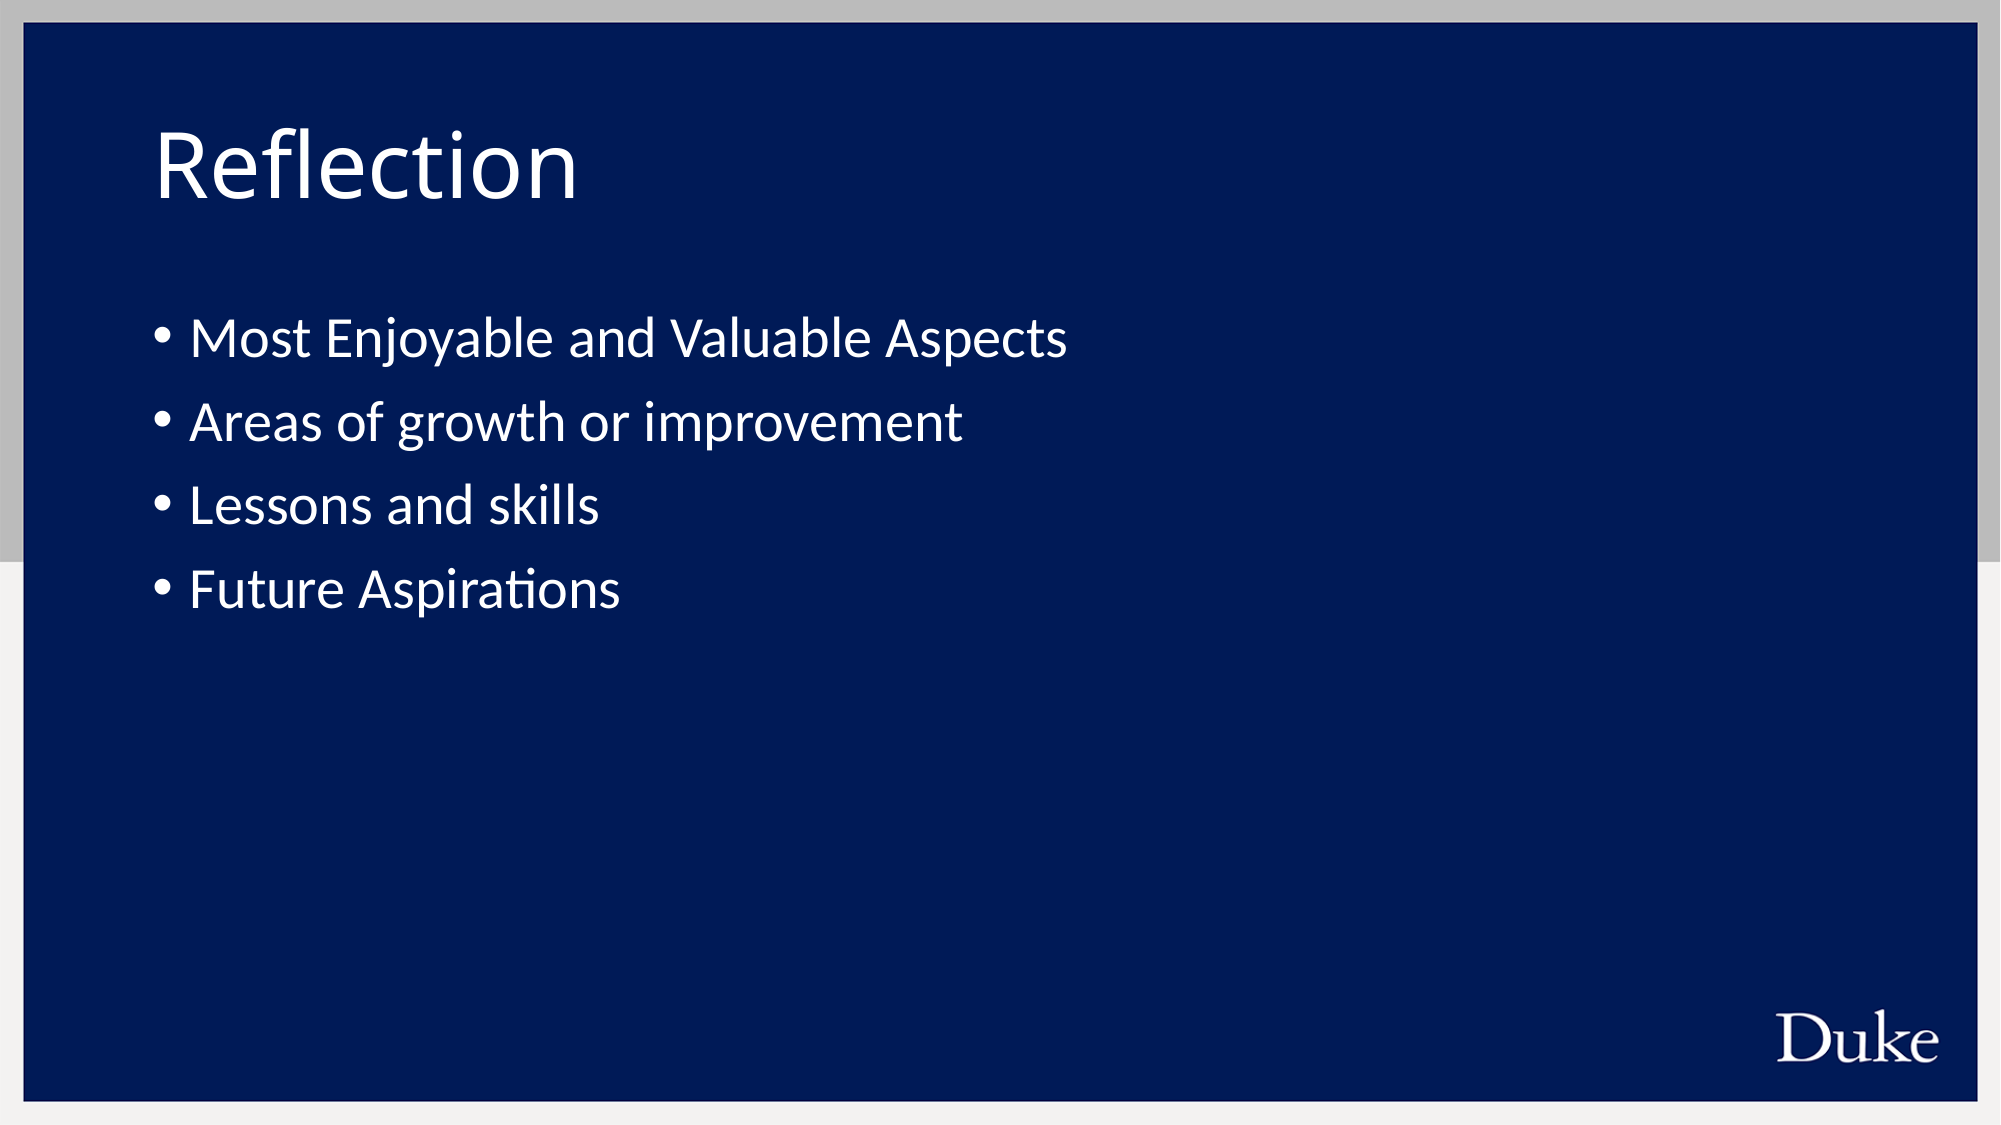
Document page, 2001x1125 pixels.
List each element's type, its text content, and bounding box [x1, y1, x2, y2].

title Reflection [137, 59, 1863, 278]
picture [0, 0, 2001, 1125]
list Most Enjoyable and Valuable Aspects Areas of growth or improvement Lessons and skills Future Aspirations [137, 299, 1863, 1014]
